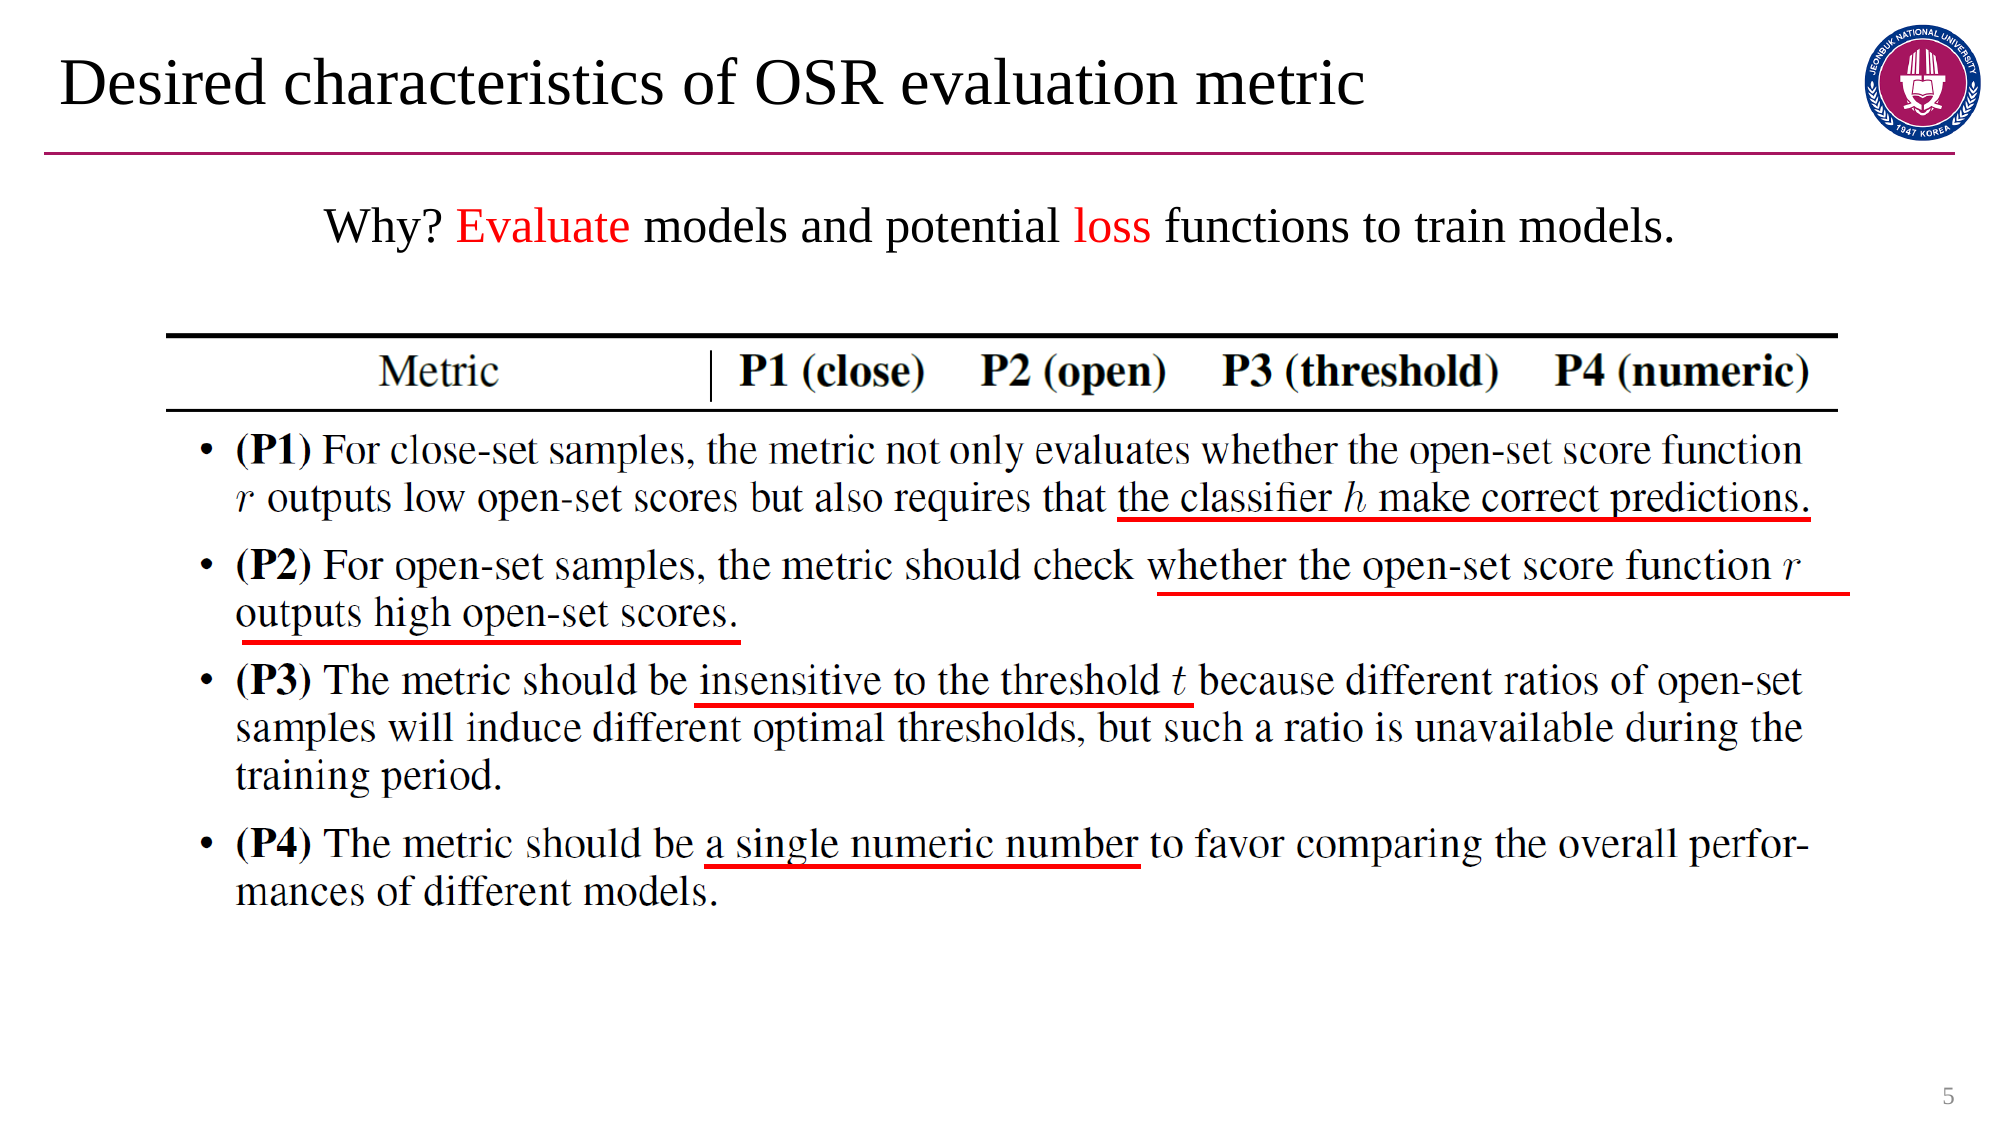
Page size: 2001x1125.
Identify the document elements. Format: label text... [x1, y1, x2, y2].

title Desired characteristics of OSR evaluation metric [44, 30, 1841, 136]
slide_number 5 [1897, 1065, 2000, 1125]
picture [189, 424, 1811, 915]
picture [154, 316, 1846, 418]
text_box Why? Evaluate models and potential loss functions to train models. [191, 185, 1809, 261]
picture [1863, 23, 1982, 142]
